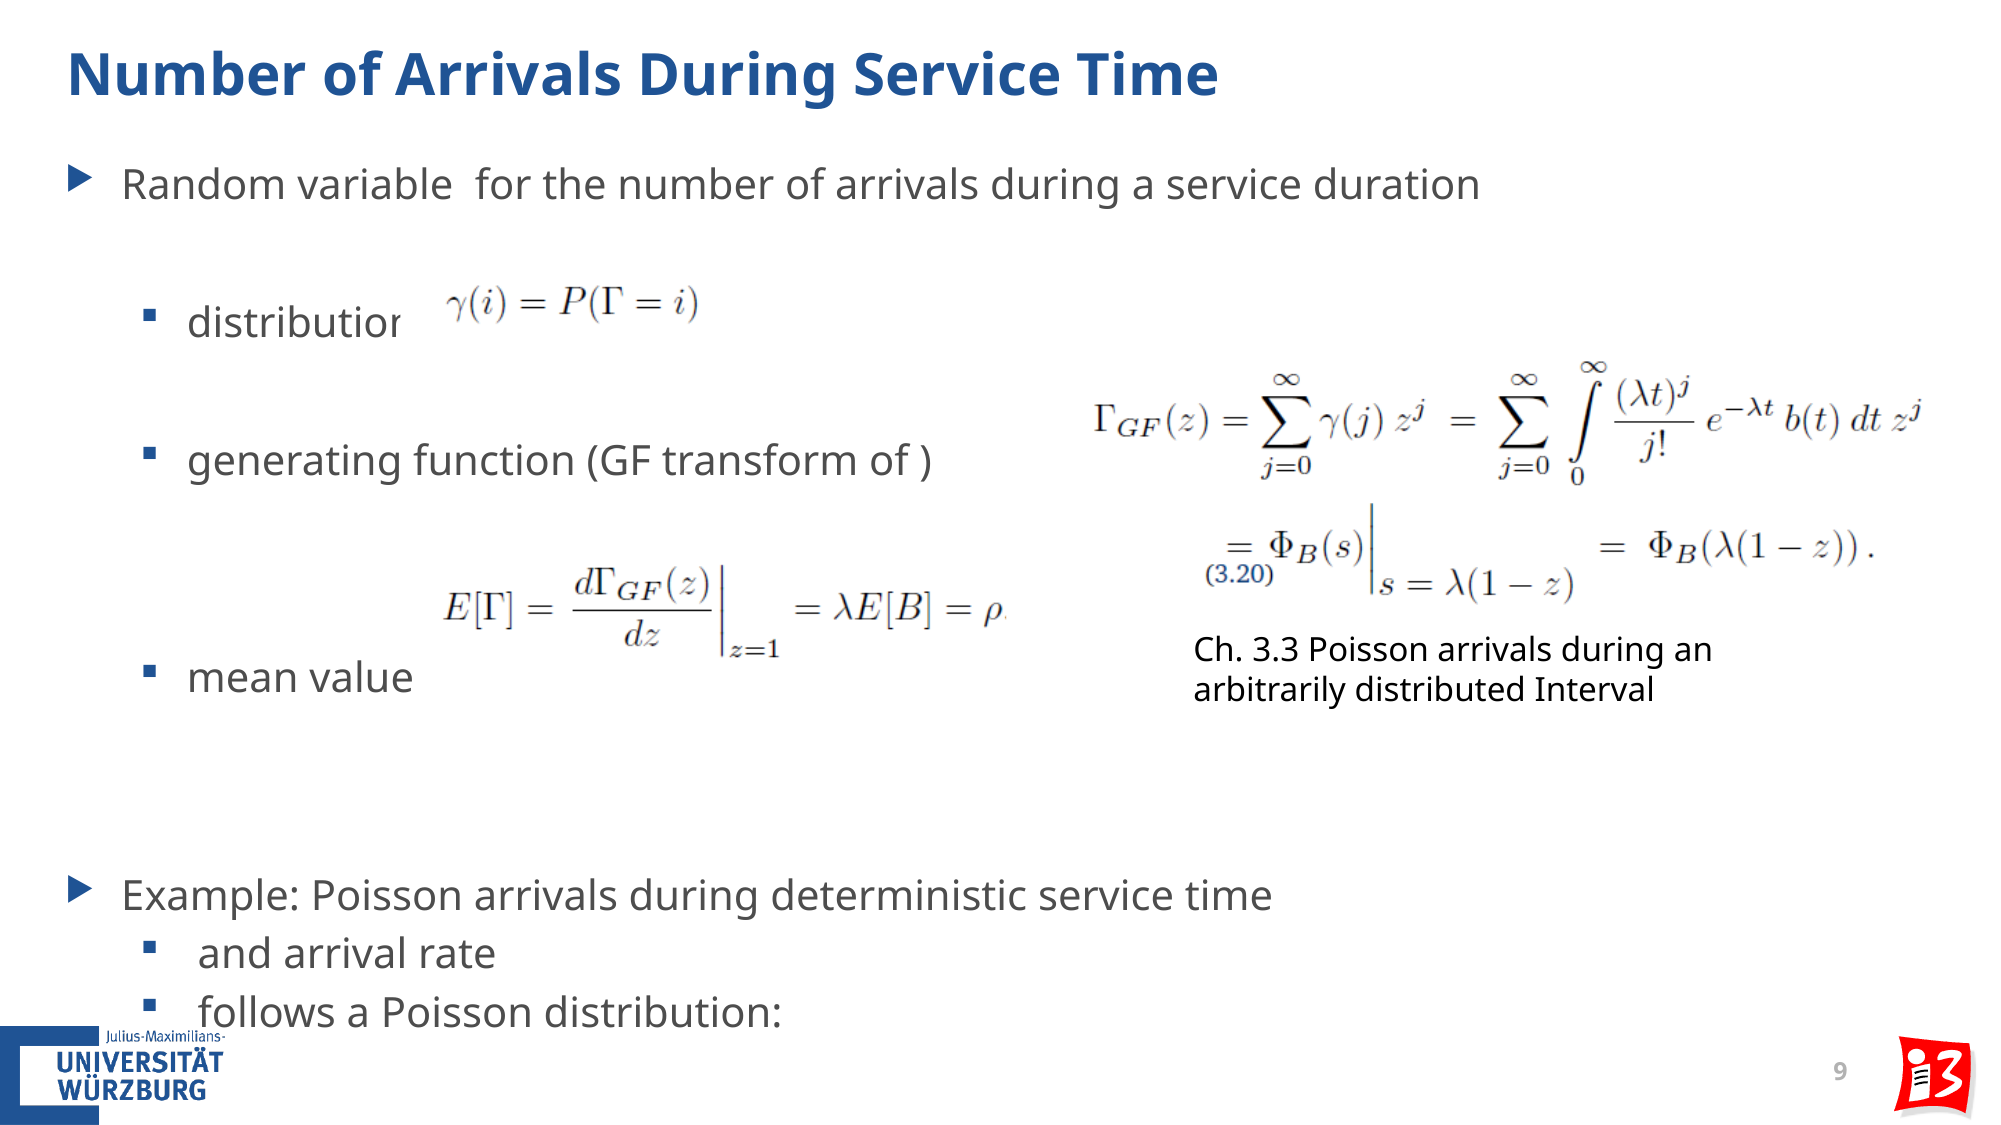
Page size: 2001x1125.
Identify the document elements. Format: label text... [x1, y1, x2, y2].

slide_number 9 [1412, 1042, 1863, 1103]
picture [1079, 345, 2000, 615]
picture [400, 263, 775, 353]
picture [0, 1026, 225, 1125]
picture [430, 539, 1007, 662]
title Number of Arrivals During Service Time [51, 18, 1800, 126]
text_box Ch. 3.3 Poisson arrivals during an arbitrarily distributed Interval [1178, 622, 1867, 716]
